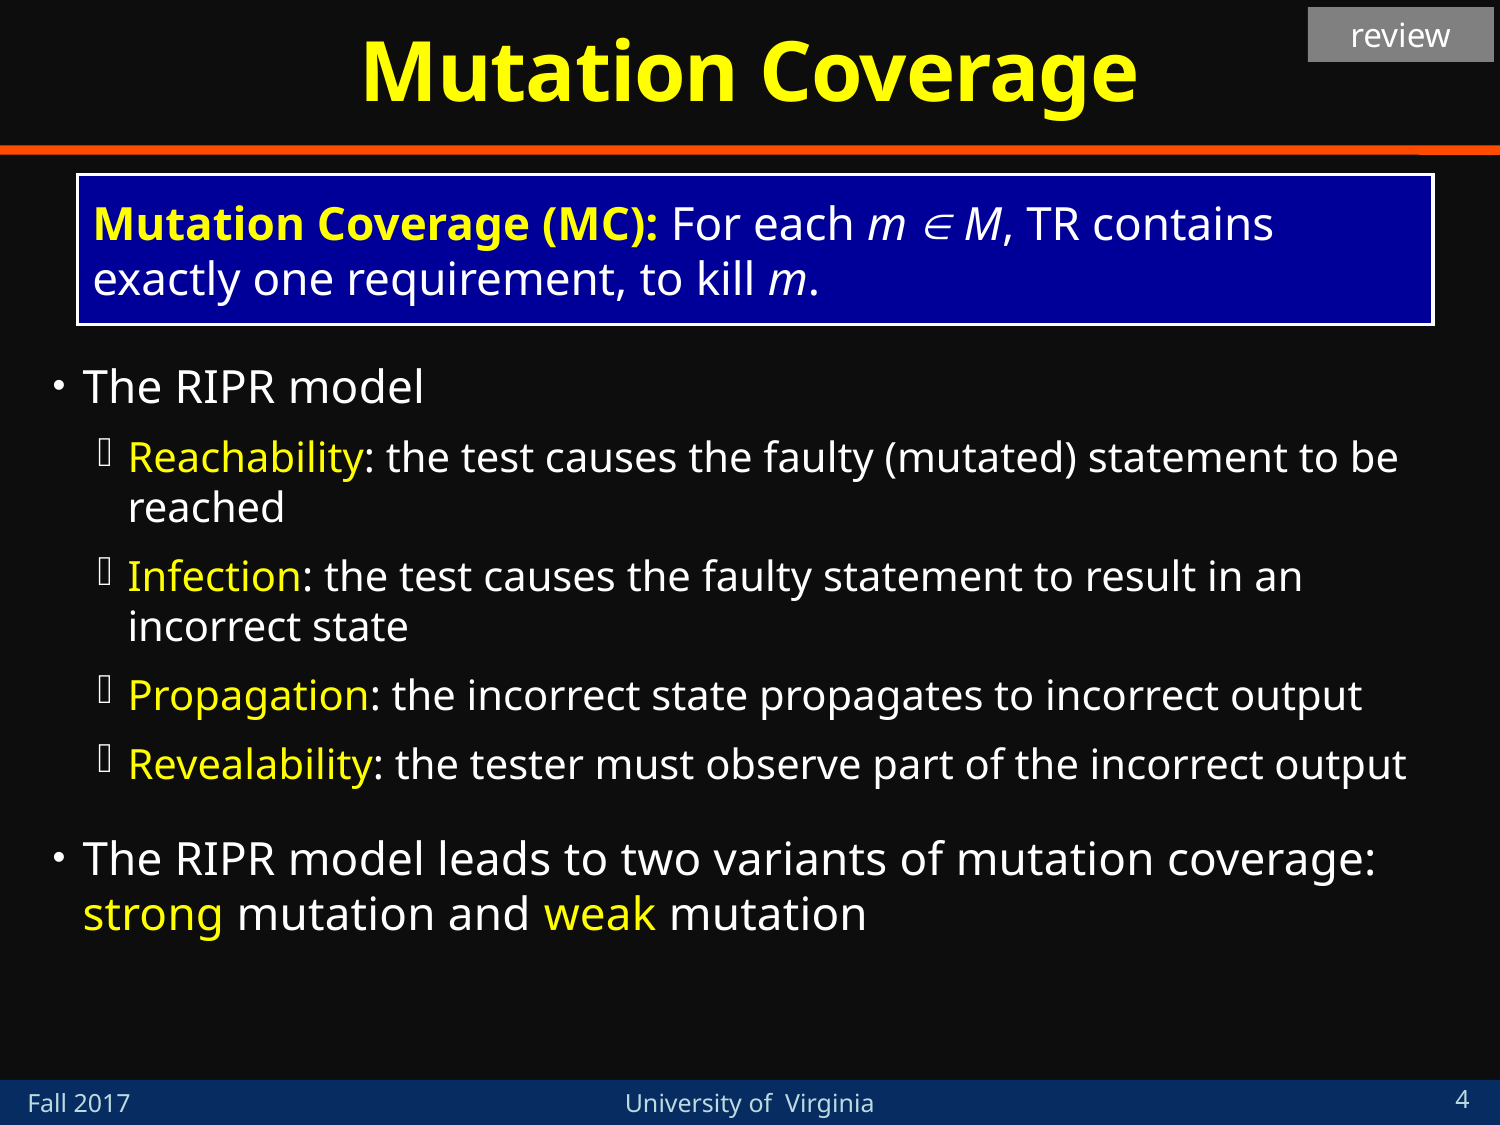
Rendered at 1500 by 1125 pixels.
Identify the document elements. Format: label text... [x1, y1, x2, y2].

list The RIPR model Reachability: the test causes the faulty (mutated) statement to be reached Infection: the test causes the faulty statement to result in an incorrect state Propagation: the incorrect state propagates to incorrect output Revealability: the tester must observe part of the incorrect output The RIPR model leads to two variants of mutation coverage: strong mutation and weak mutation [37, 350, 1475, 1100]
text_box Mutation Coverage (MC): For each m  M, TR contains exactly one requirement, to kill m. [77, 174, 1434, 325]
title Mutation Coverage [0, 0, 1500, 150]
text_box review [1307, 7, 1494, 62]
